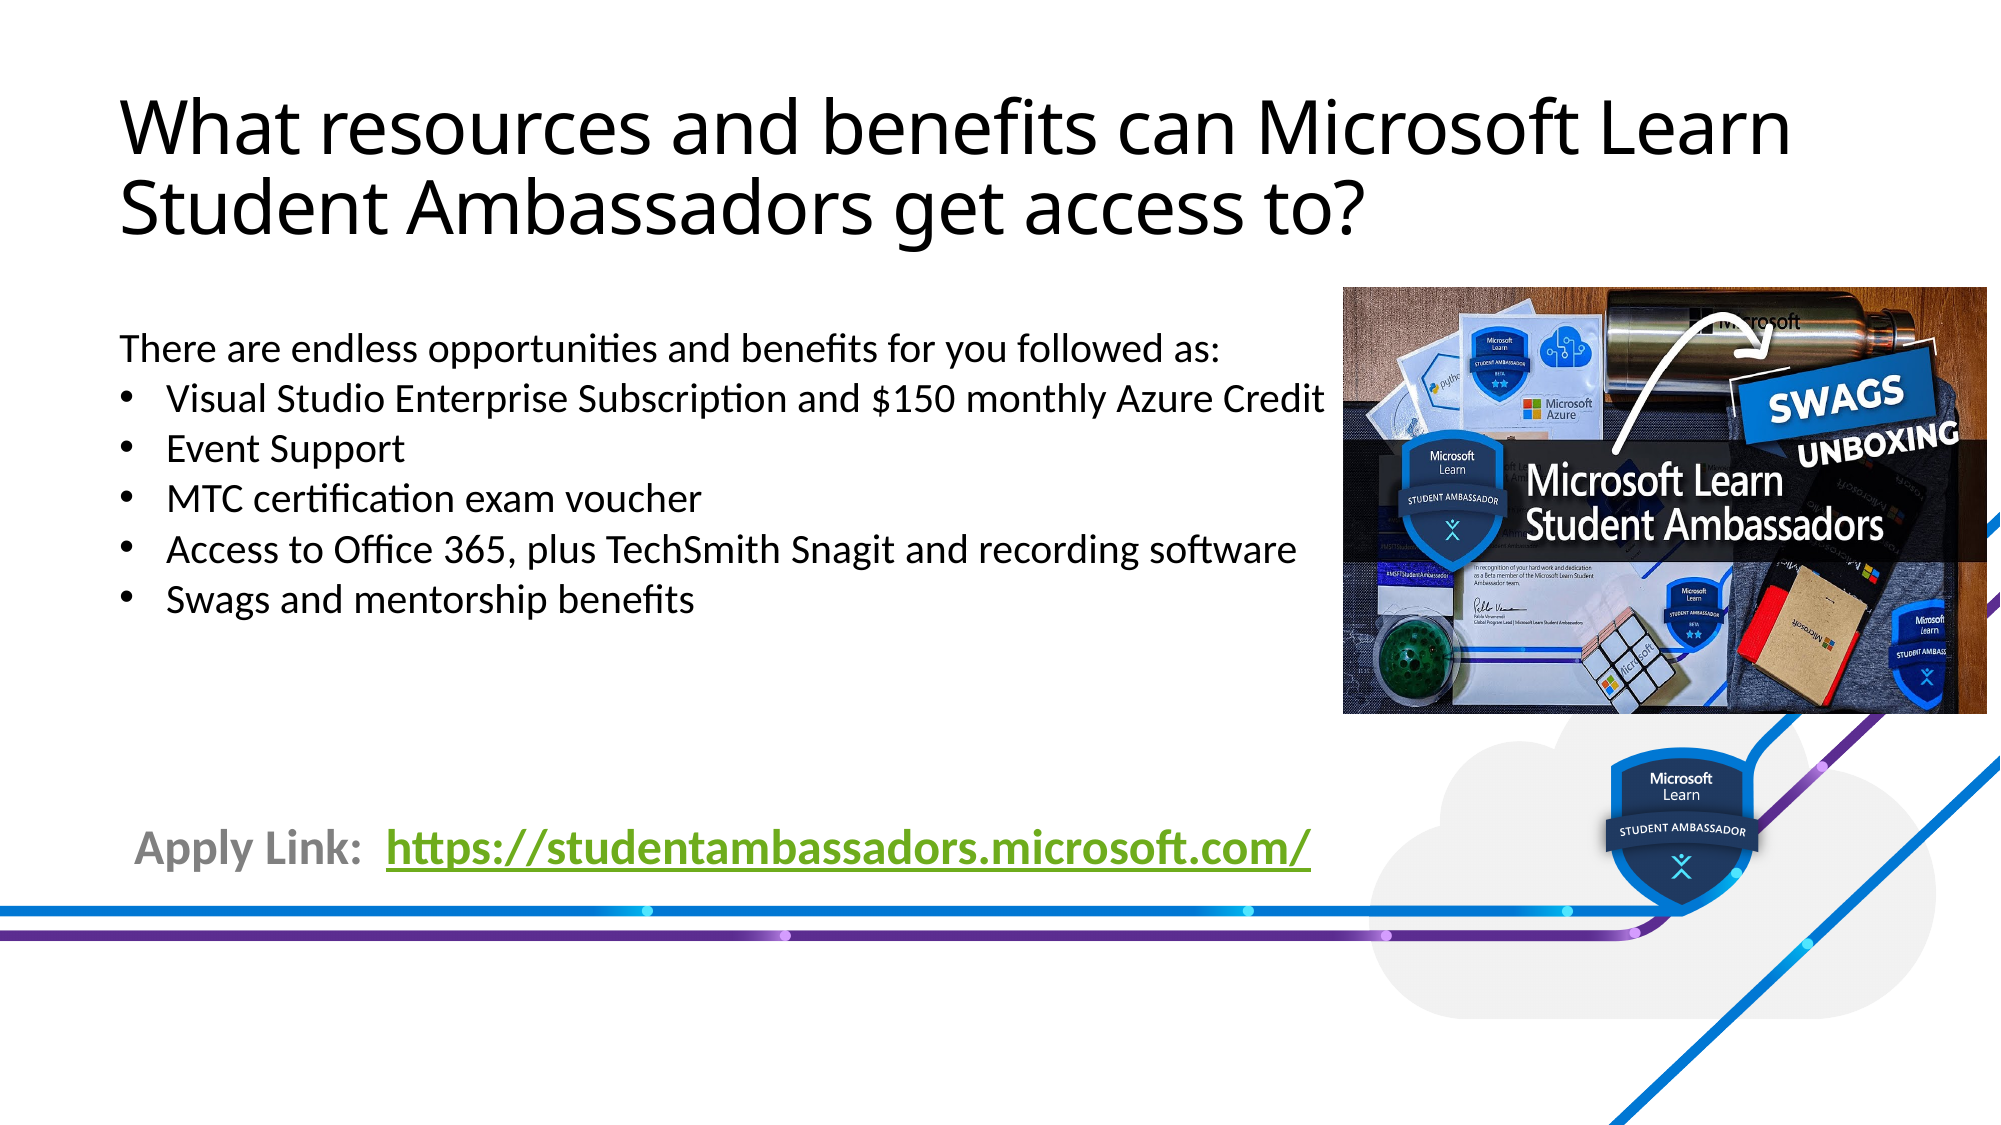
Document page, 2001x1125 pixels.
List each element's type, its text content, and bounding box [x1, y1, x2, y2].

text_box There are endless opportunities and benefits for you followed as: Visual Studio Enterprise Subscription and $150 monthly Azure Credit Event Support MTC certification exam voucher Access to Office 365, plus TechSmith Snagit and recording software Swags and mentorship benefits [119, 321, 1343, 672]
text_box Apply Link: https://studentambassadors.microsoft.com/ [119, 807, 1589, 883]
title What resources and benefits can Microsoft Learn Student Ambassadors get access to? [119, 87, 1953, 252]
picture [0, 287, 2000, 1125]
